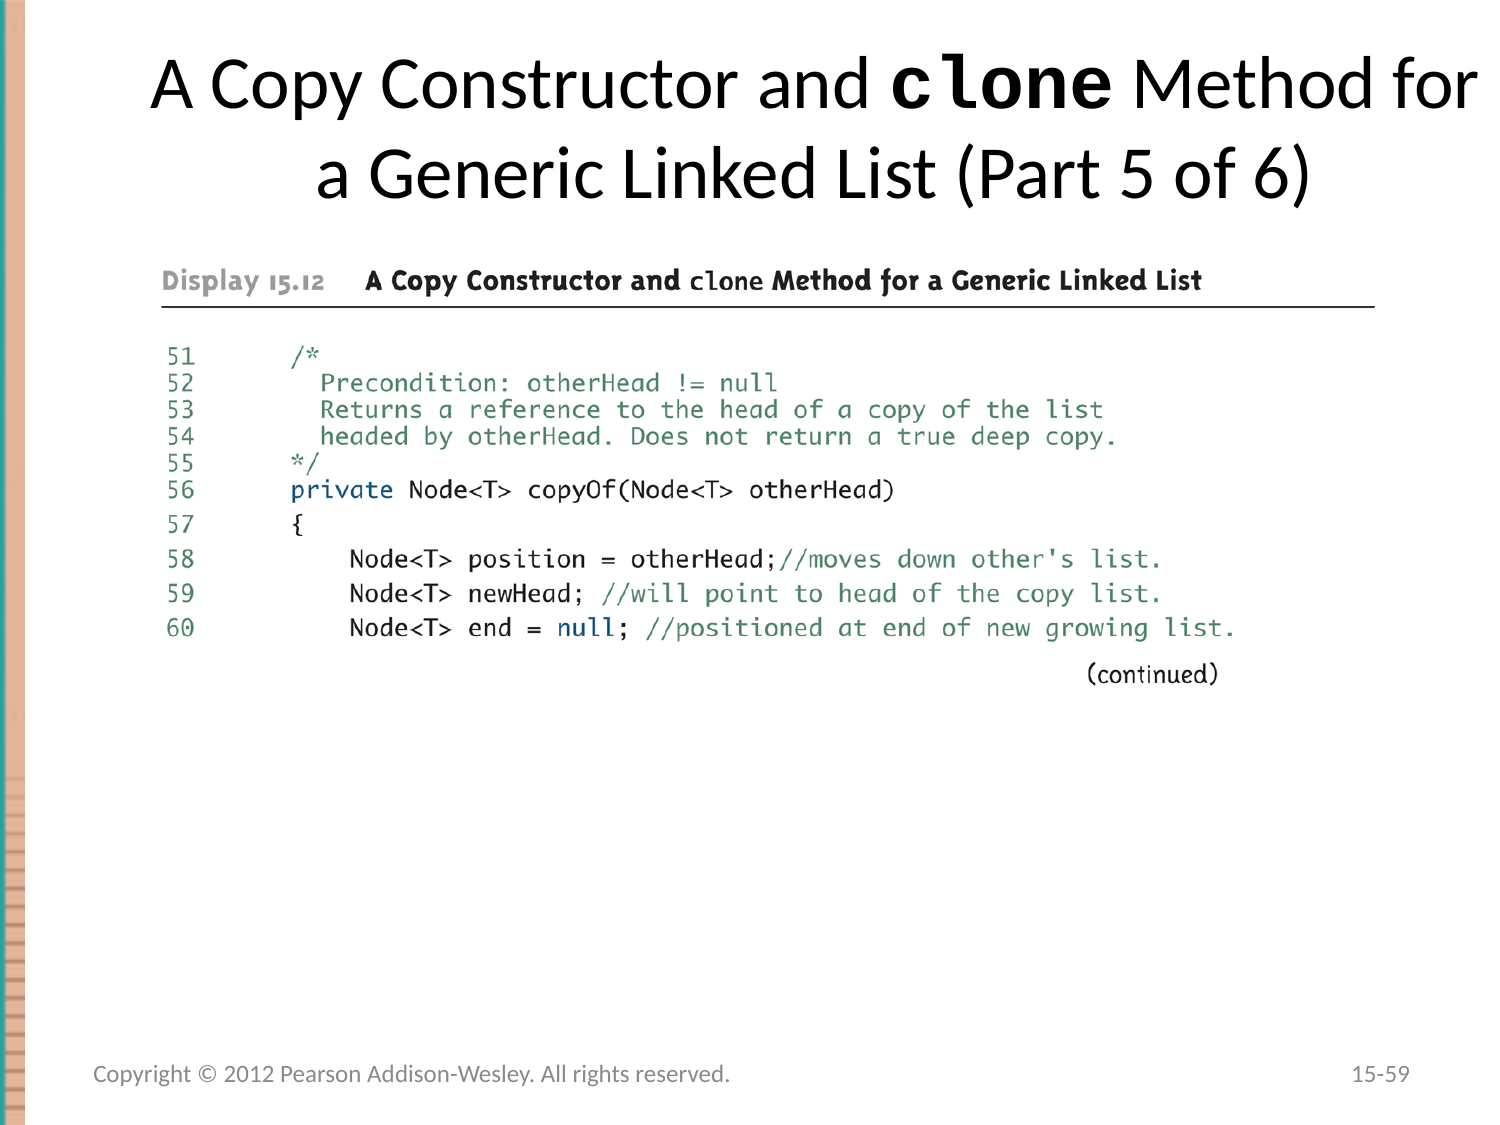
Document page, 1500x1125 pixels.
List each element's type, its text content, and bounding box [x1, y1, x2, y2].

picture [130, 256, 1407, 696]
slide_number 15-59 [1074, 1042, 1425, 1103]
title A Copy Constructor and clone Method for a Generic Linked List (Part 5 of 6) [130, 29, 1500, 218]
footer Copyright © 2012 Pearson Addison-Wesley. All rights reserved. [75, 1042, 750, 1103]
picture [0, 0, 25, 1125]
